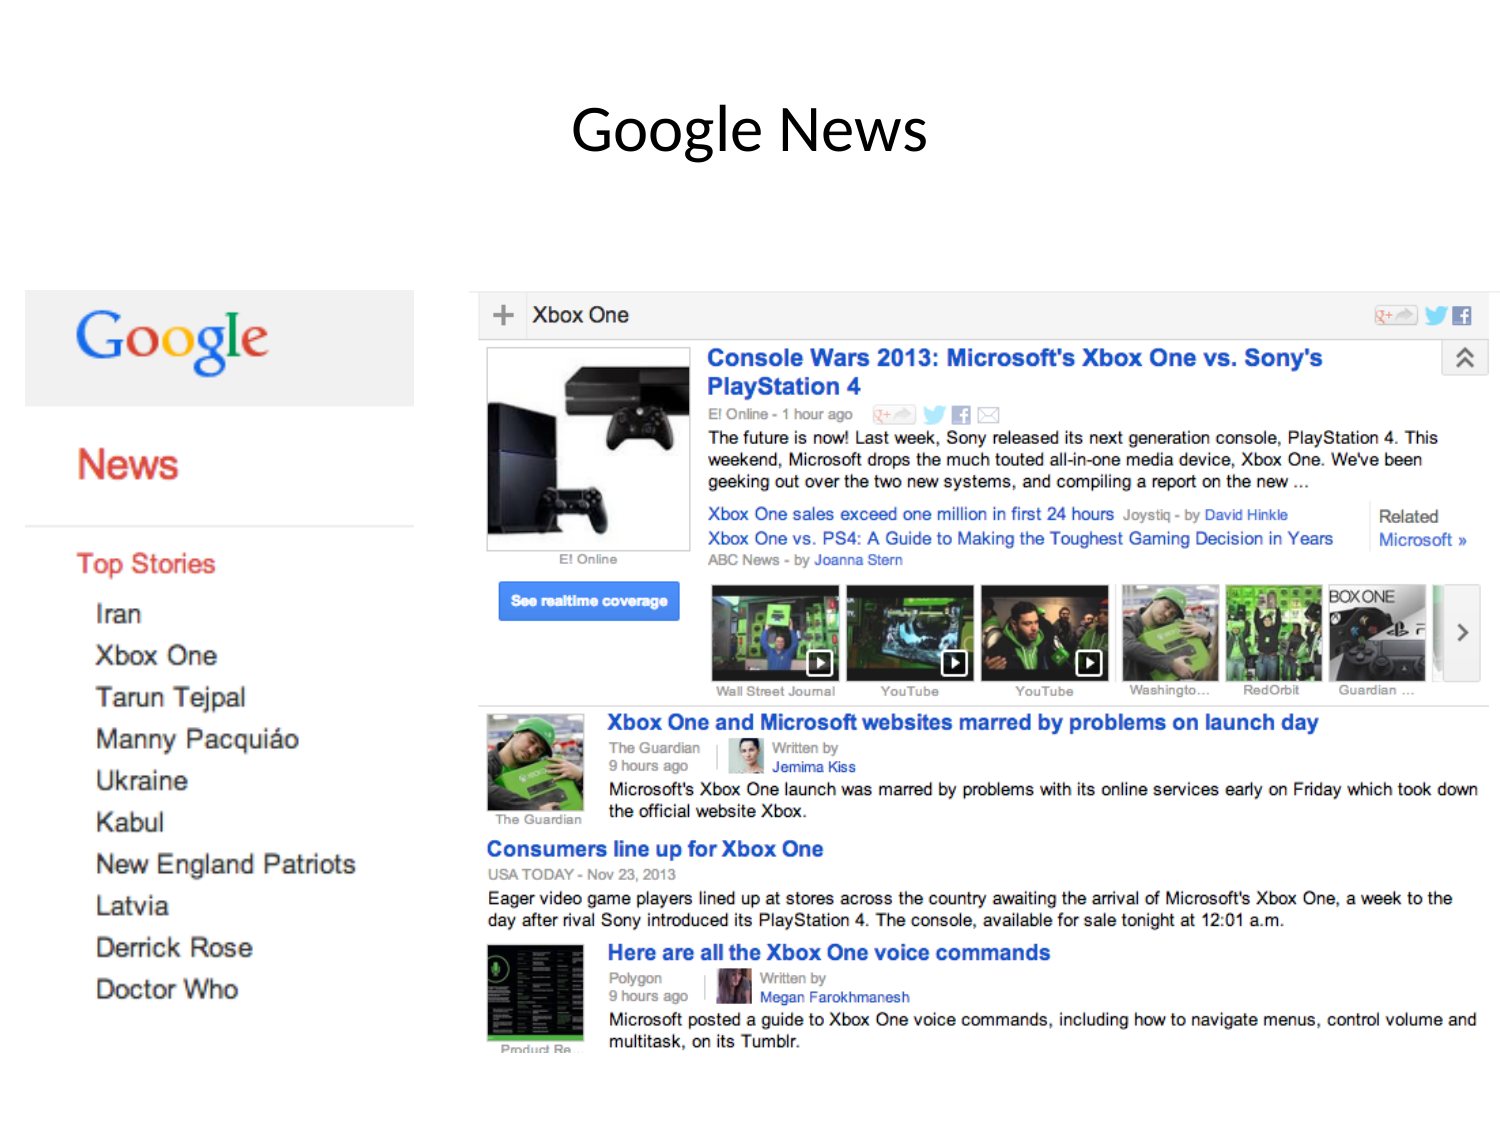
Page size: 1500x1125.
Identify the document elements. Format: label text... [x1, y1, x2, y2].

title Google News [87, 62, 1413, 188]
picture [25, 290, 414, 1019]
picture [469, 290, 1500, 1053]
